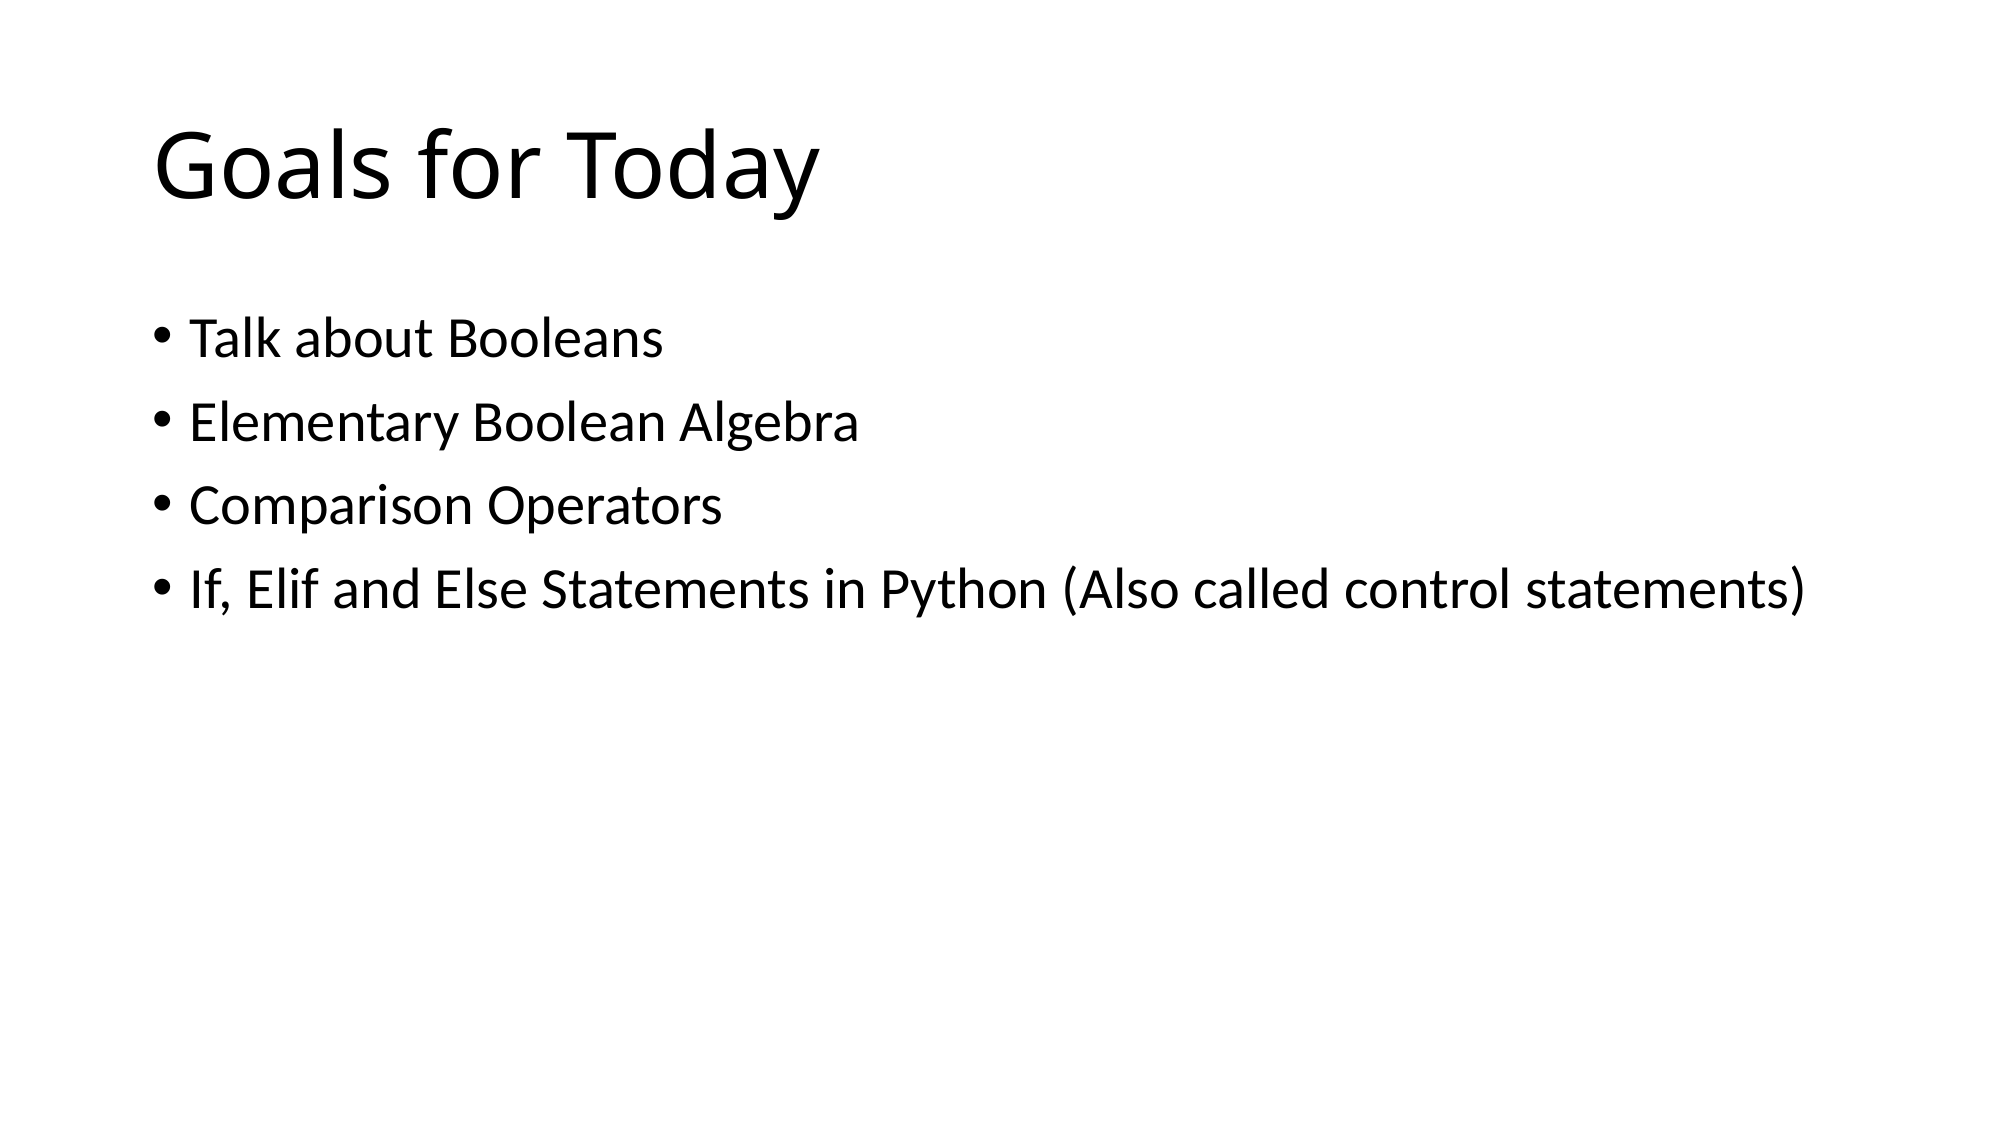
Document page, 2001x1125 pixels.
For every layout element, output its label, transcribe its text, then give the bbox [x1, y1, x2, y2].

list Talk about Booleans Elementary Boolean Algebra Comparison Operators If, Elif and Else Statements in Python (Also called control statements) [137, 299, 1863, 1014]
title Goals for Today [137, 59, 1863, 278]
